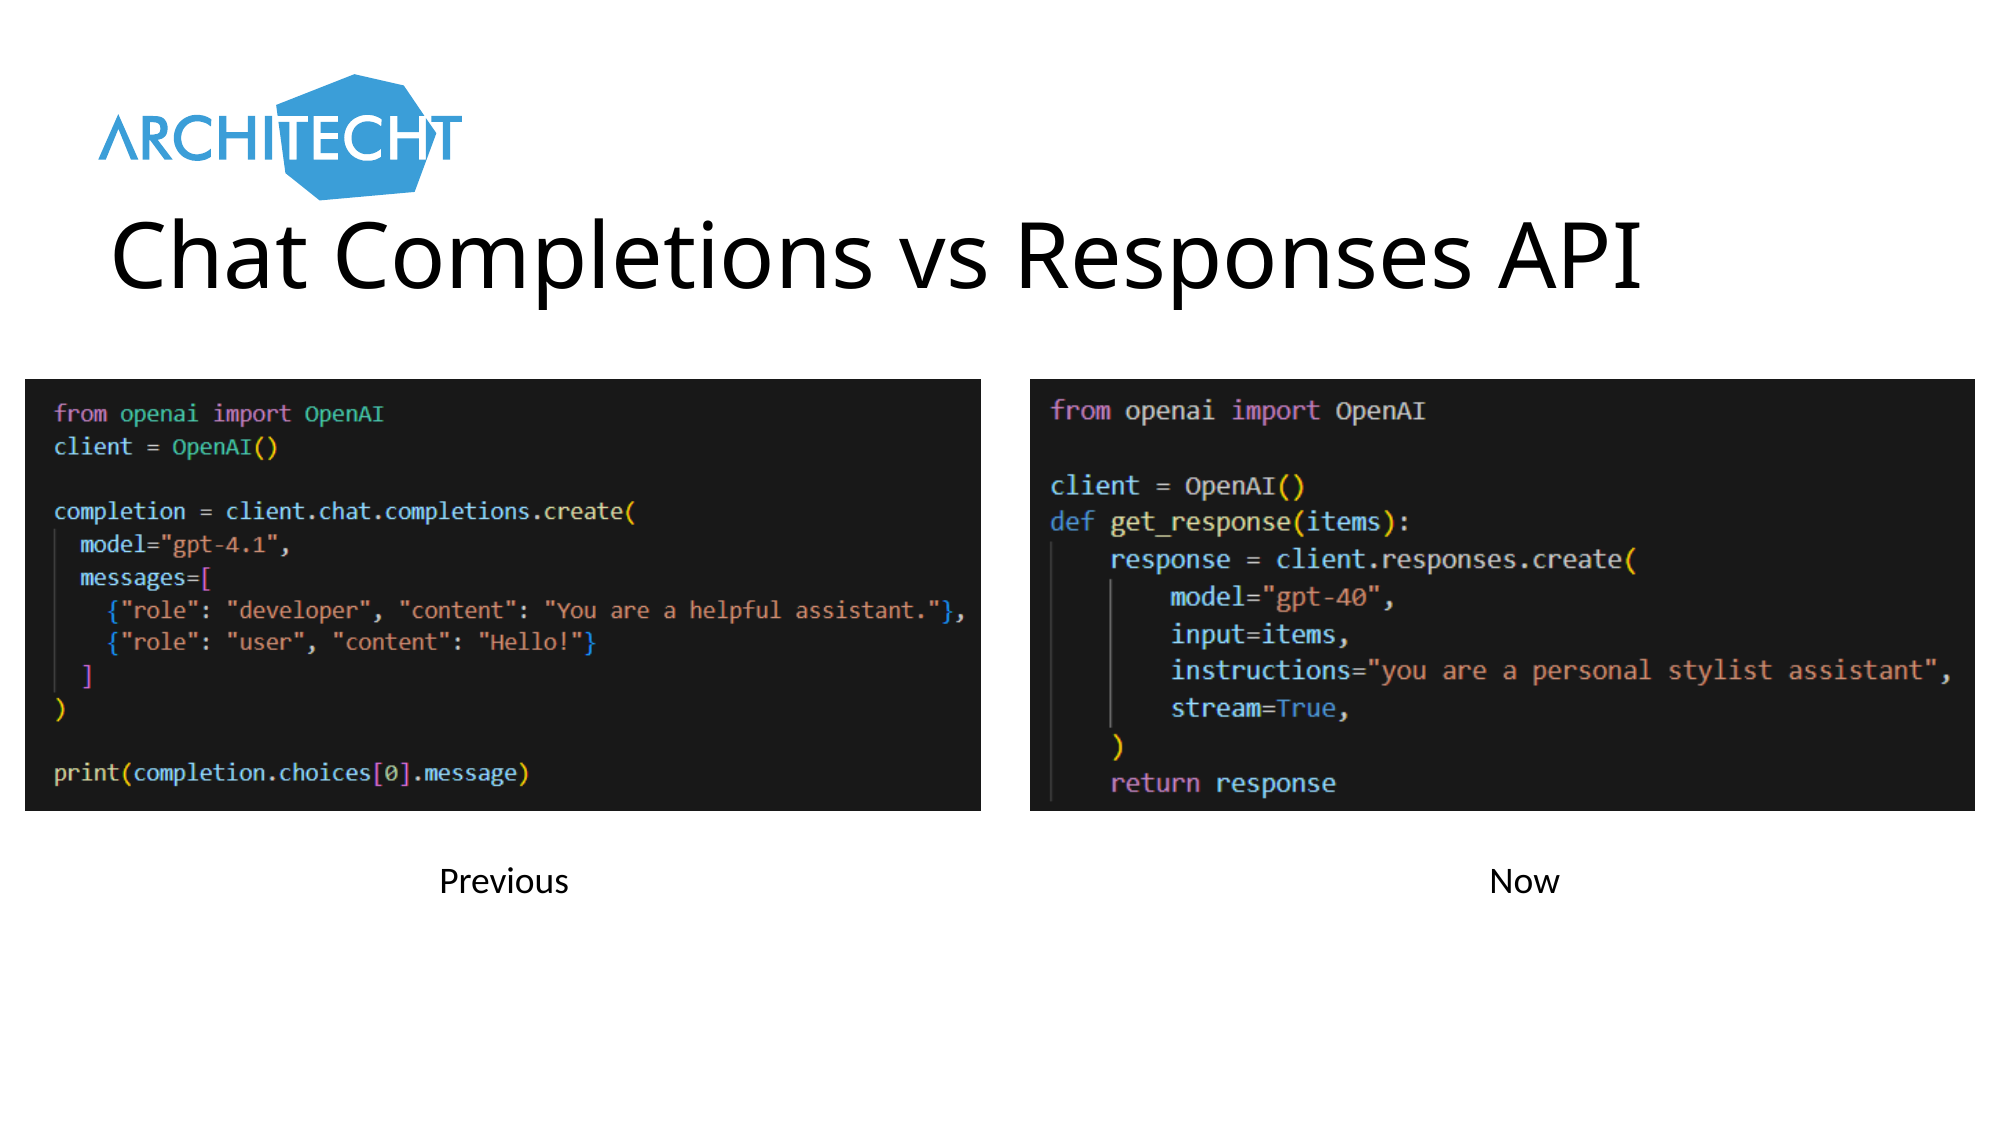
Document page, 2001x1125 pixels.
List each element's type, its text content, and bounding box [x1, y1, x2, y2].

title Chat Completions vs Responses API [94, 149, 1820, 368]
picture [1030, 378, 1975, 811]
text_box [98, 74, 462, 201]
text_box Previous Now [424, 848, 1576, 909]
picture [25, 378, 981, 811]
